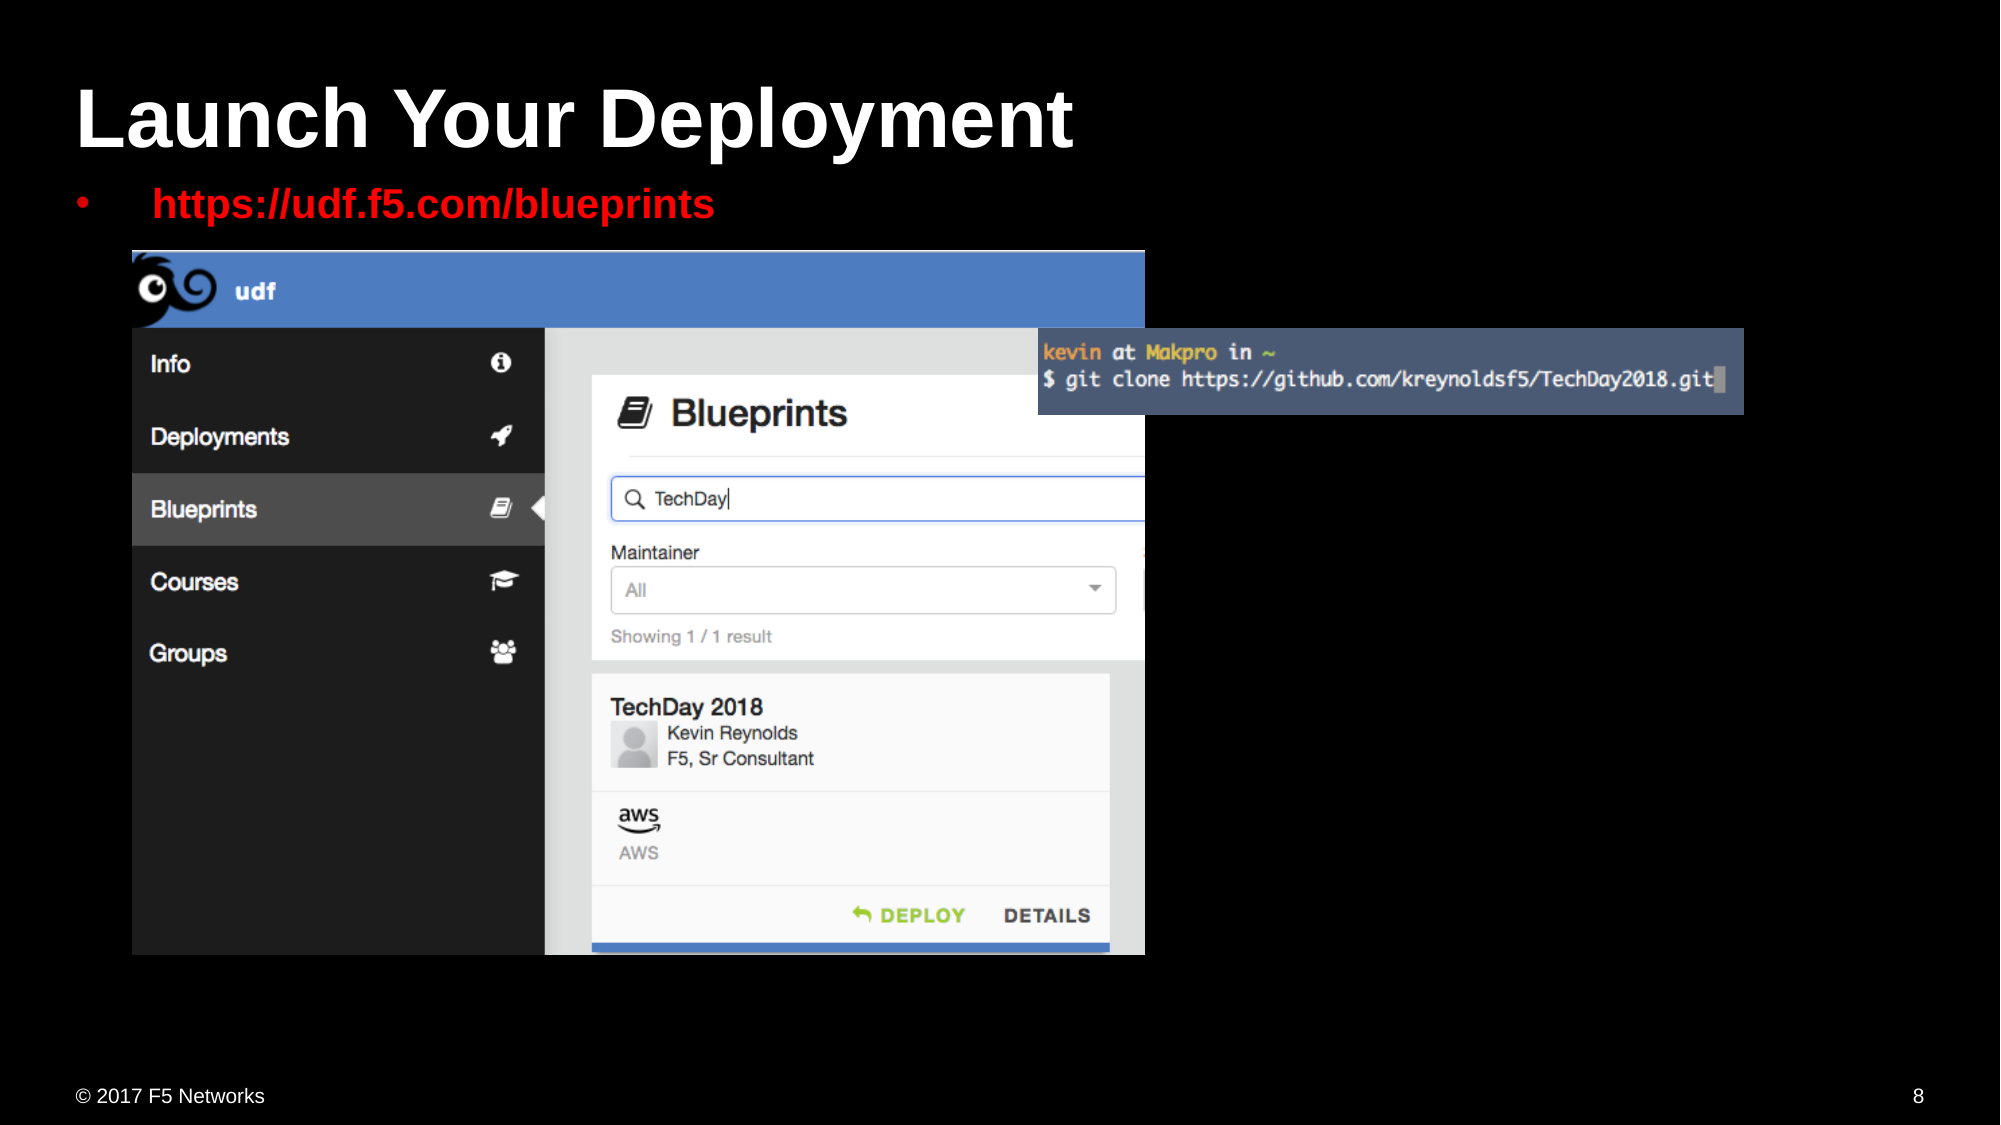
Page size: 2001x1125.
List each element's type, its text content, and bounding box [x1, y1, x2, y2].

picture [132, 250, 1744, 955]
list https://udf.f5.com/blueprints [50, 157, 1950, 1008]
title Launch Your Deployment [50, 50, 1950, 157]
footer © 2017 F5 Networks [50, 1065, 725, 1125]
slide_number 8 [1500, 1065, 1950, 1125]
